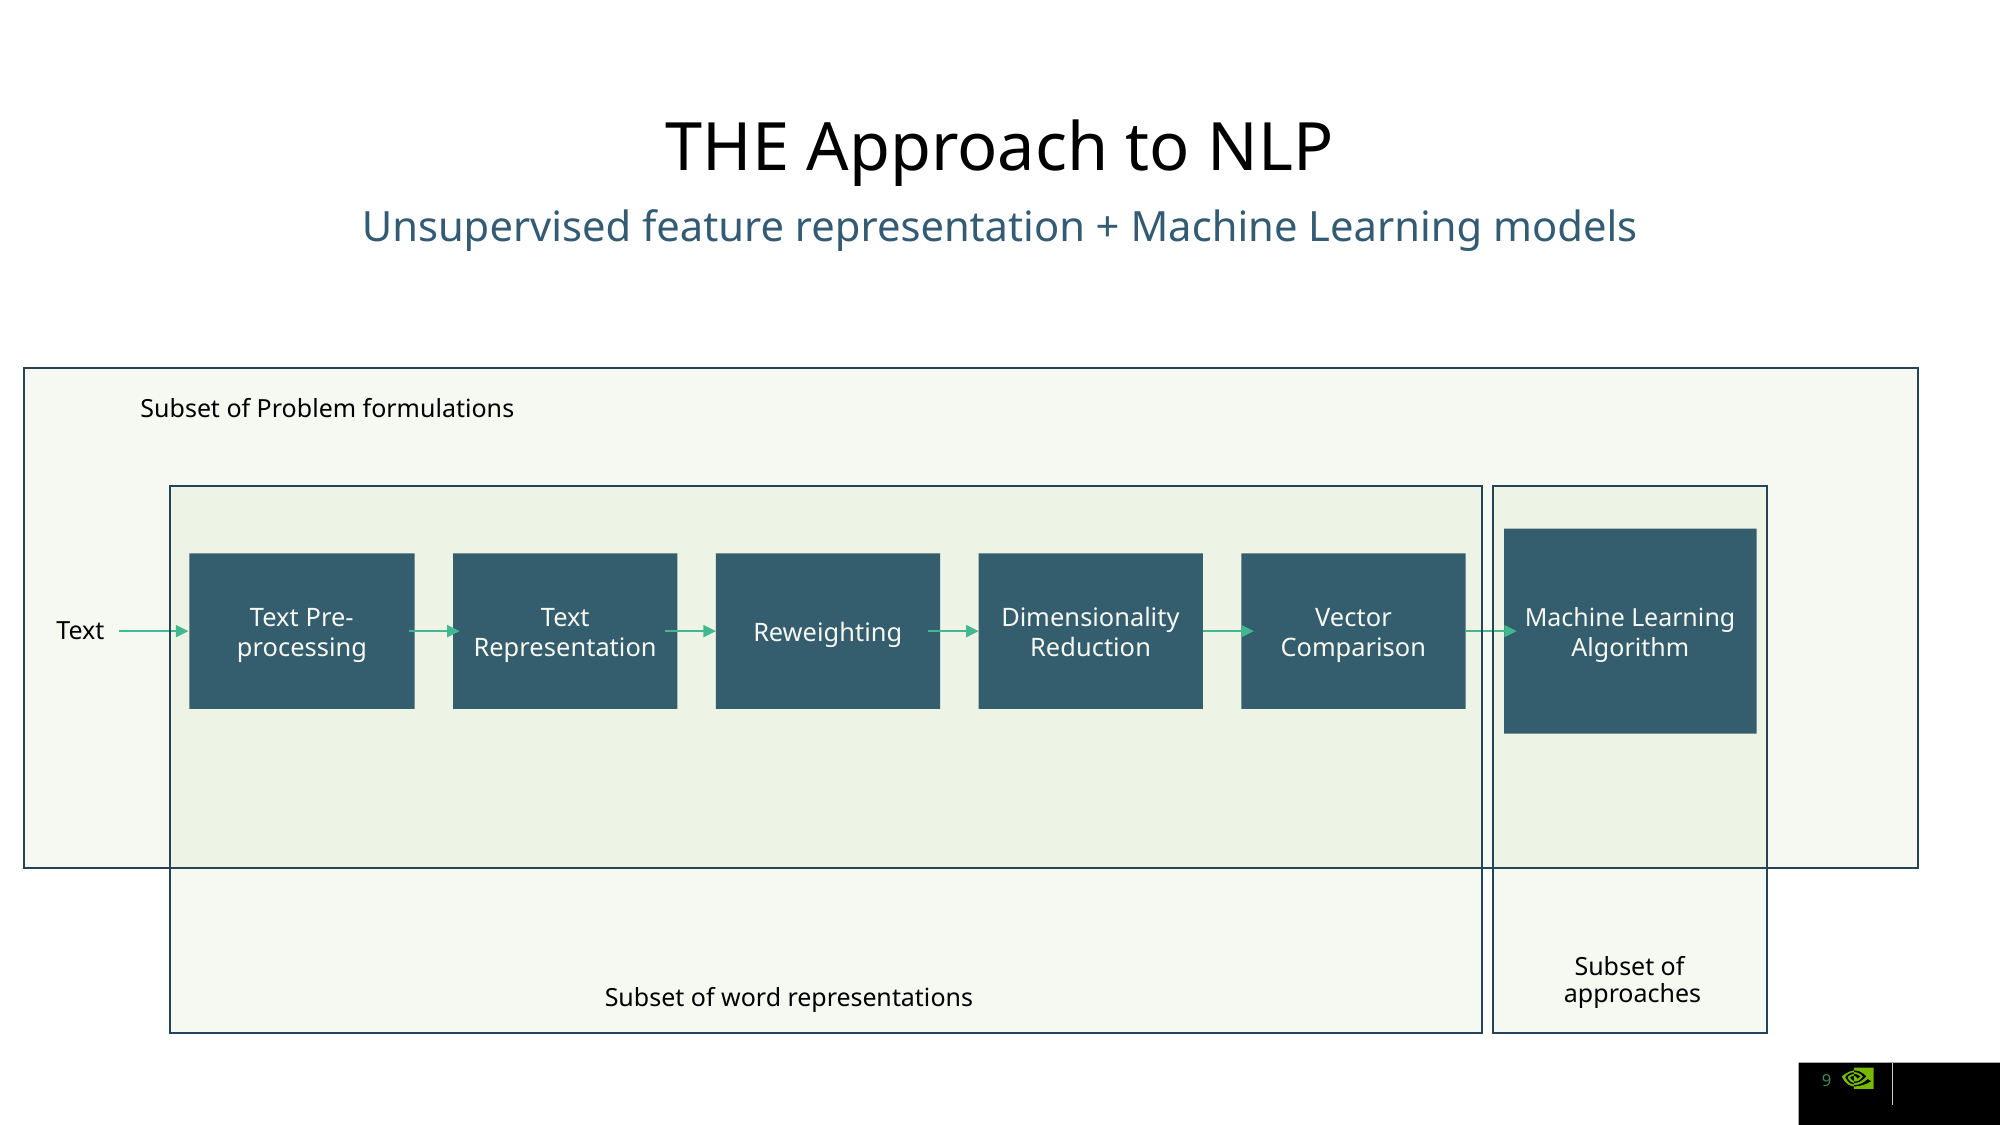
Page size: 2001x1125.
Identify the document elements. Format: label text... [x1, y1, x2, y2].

text_box Text [40, 609, 121, 653]
text_box Subset of approaches [1548, 945, 1718, 1016]
text_box [22, 366, 1920, 869]
text_box [168, 484, 1483, 1034]
text_box [1491, 484, 1768, 1034]
text_box Subset of word representations [588, 977, 990, 1021]
title THE Approach to NLP [90, 95, 1910, 198]
list Unsupervised feature representation + Machine Learning models [90, 198, 1910, 295]
text_box Subset of Problem formulations [124, 387, 531, 432]
